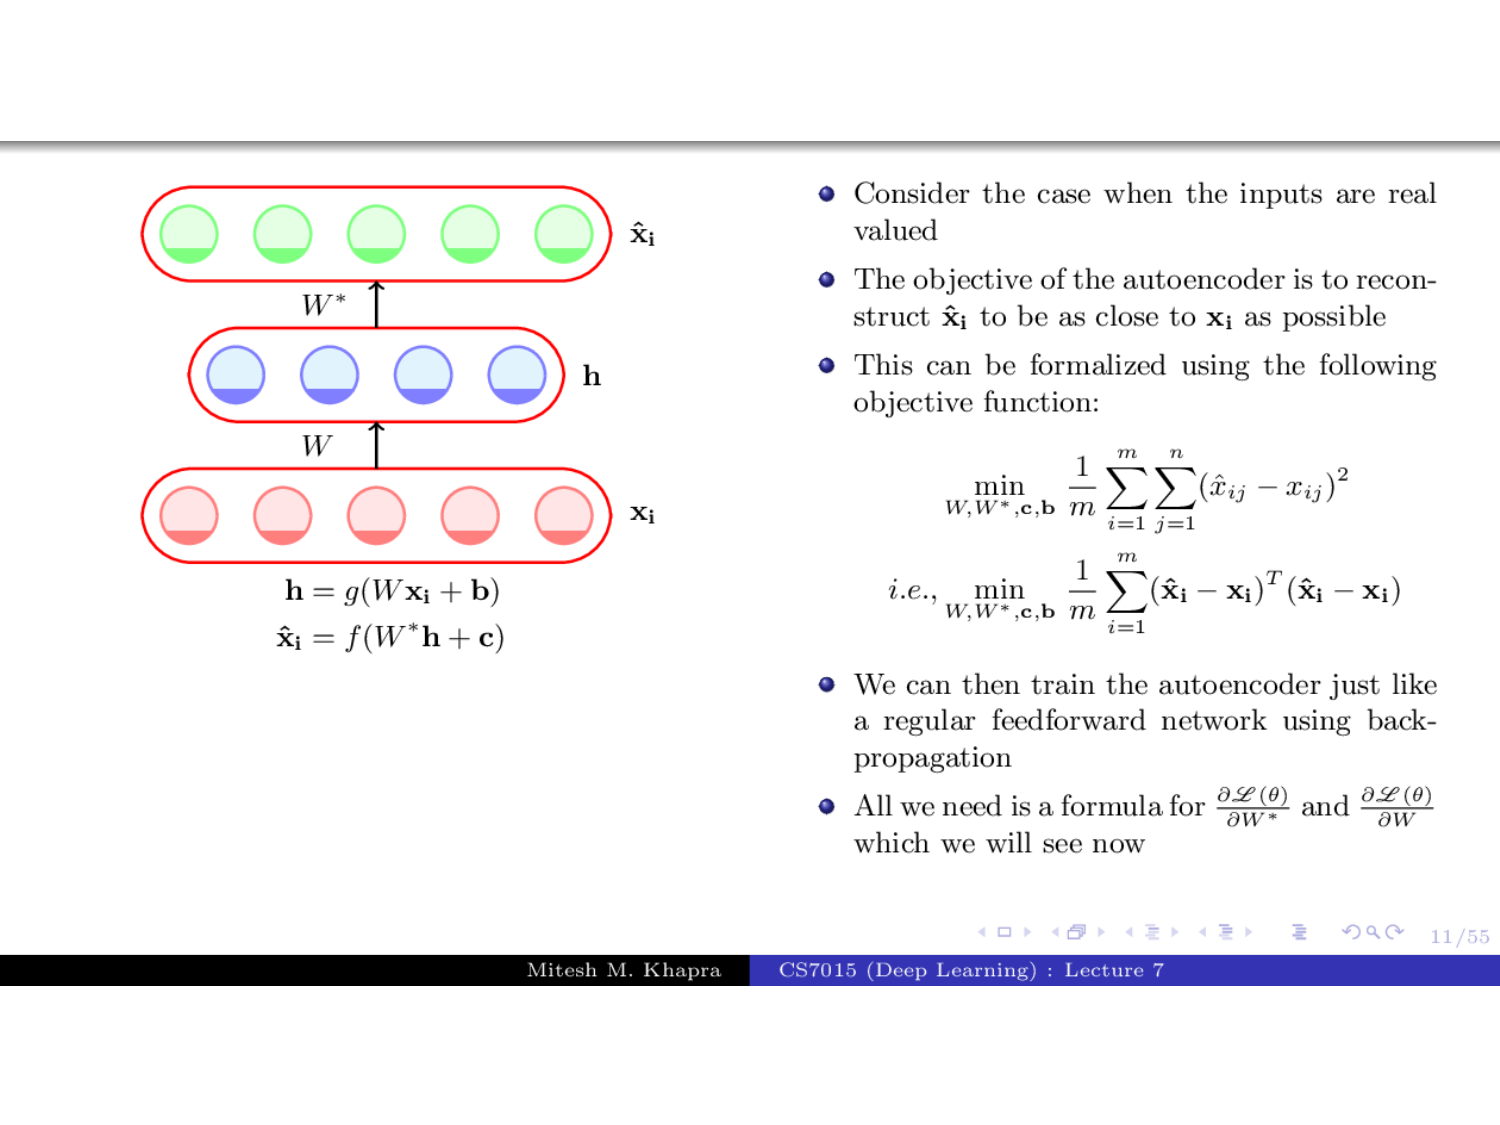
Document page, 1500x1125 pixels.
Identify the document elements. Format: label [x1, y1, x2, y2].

picture [0, 141, 1500, 986]
